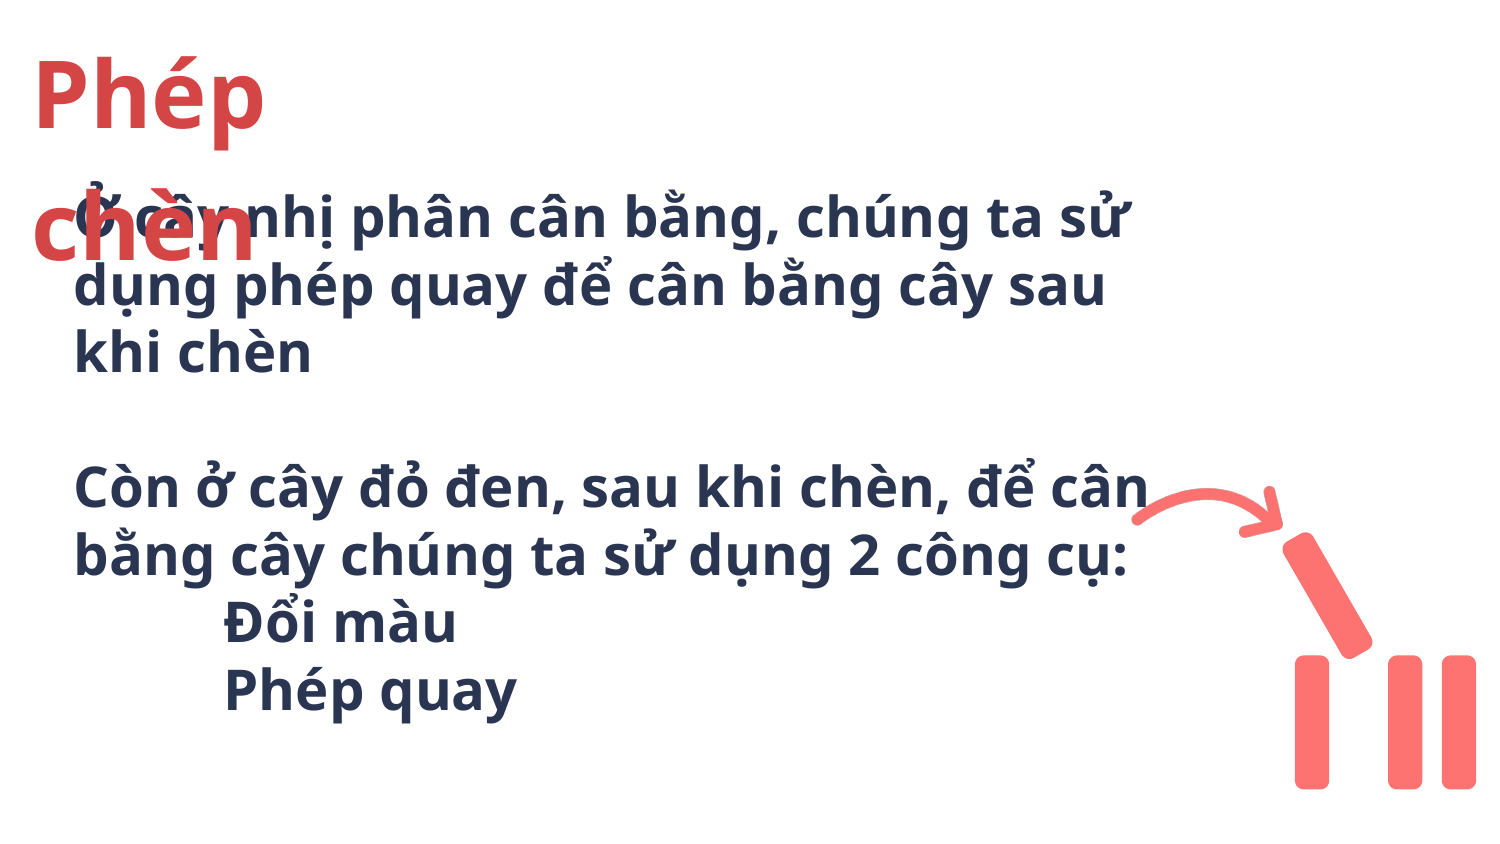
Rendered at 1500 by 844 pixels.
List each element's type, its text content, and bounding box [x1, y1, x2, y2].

text_box [1293, 534, 1370, 657]
text_box [1390, 657, 1420, 787]
text_box Ở cây nhị phân cân bằng, chúng ta sử dụng phép quay để cân bằng cây sau khi chèn Còn ở cây đỏ đen, sau khi chèn, để cân bằng cây chúng ta sử dụng 2 công cụ: Đổi màu Phép quay [59, 173, 1217, 729]
text_box [1444, 657, 1474, 787]
text_box [1297, 657, 1327, 787]
picture [1125, 422, 1300, 596]
text_box Phép chèn [31, 16, 514, 279]
